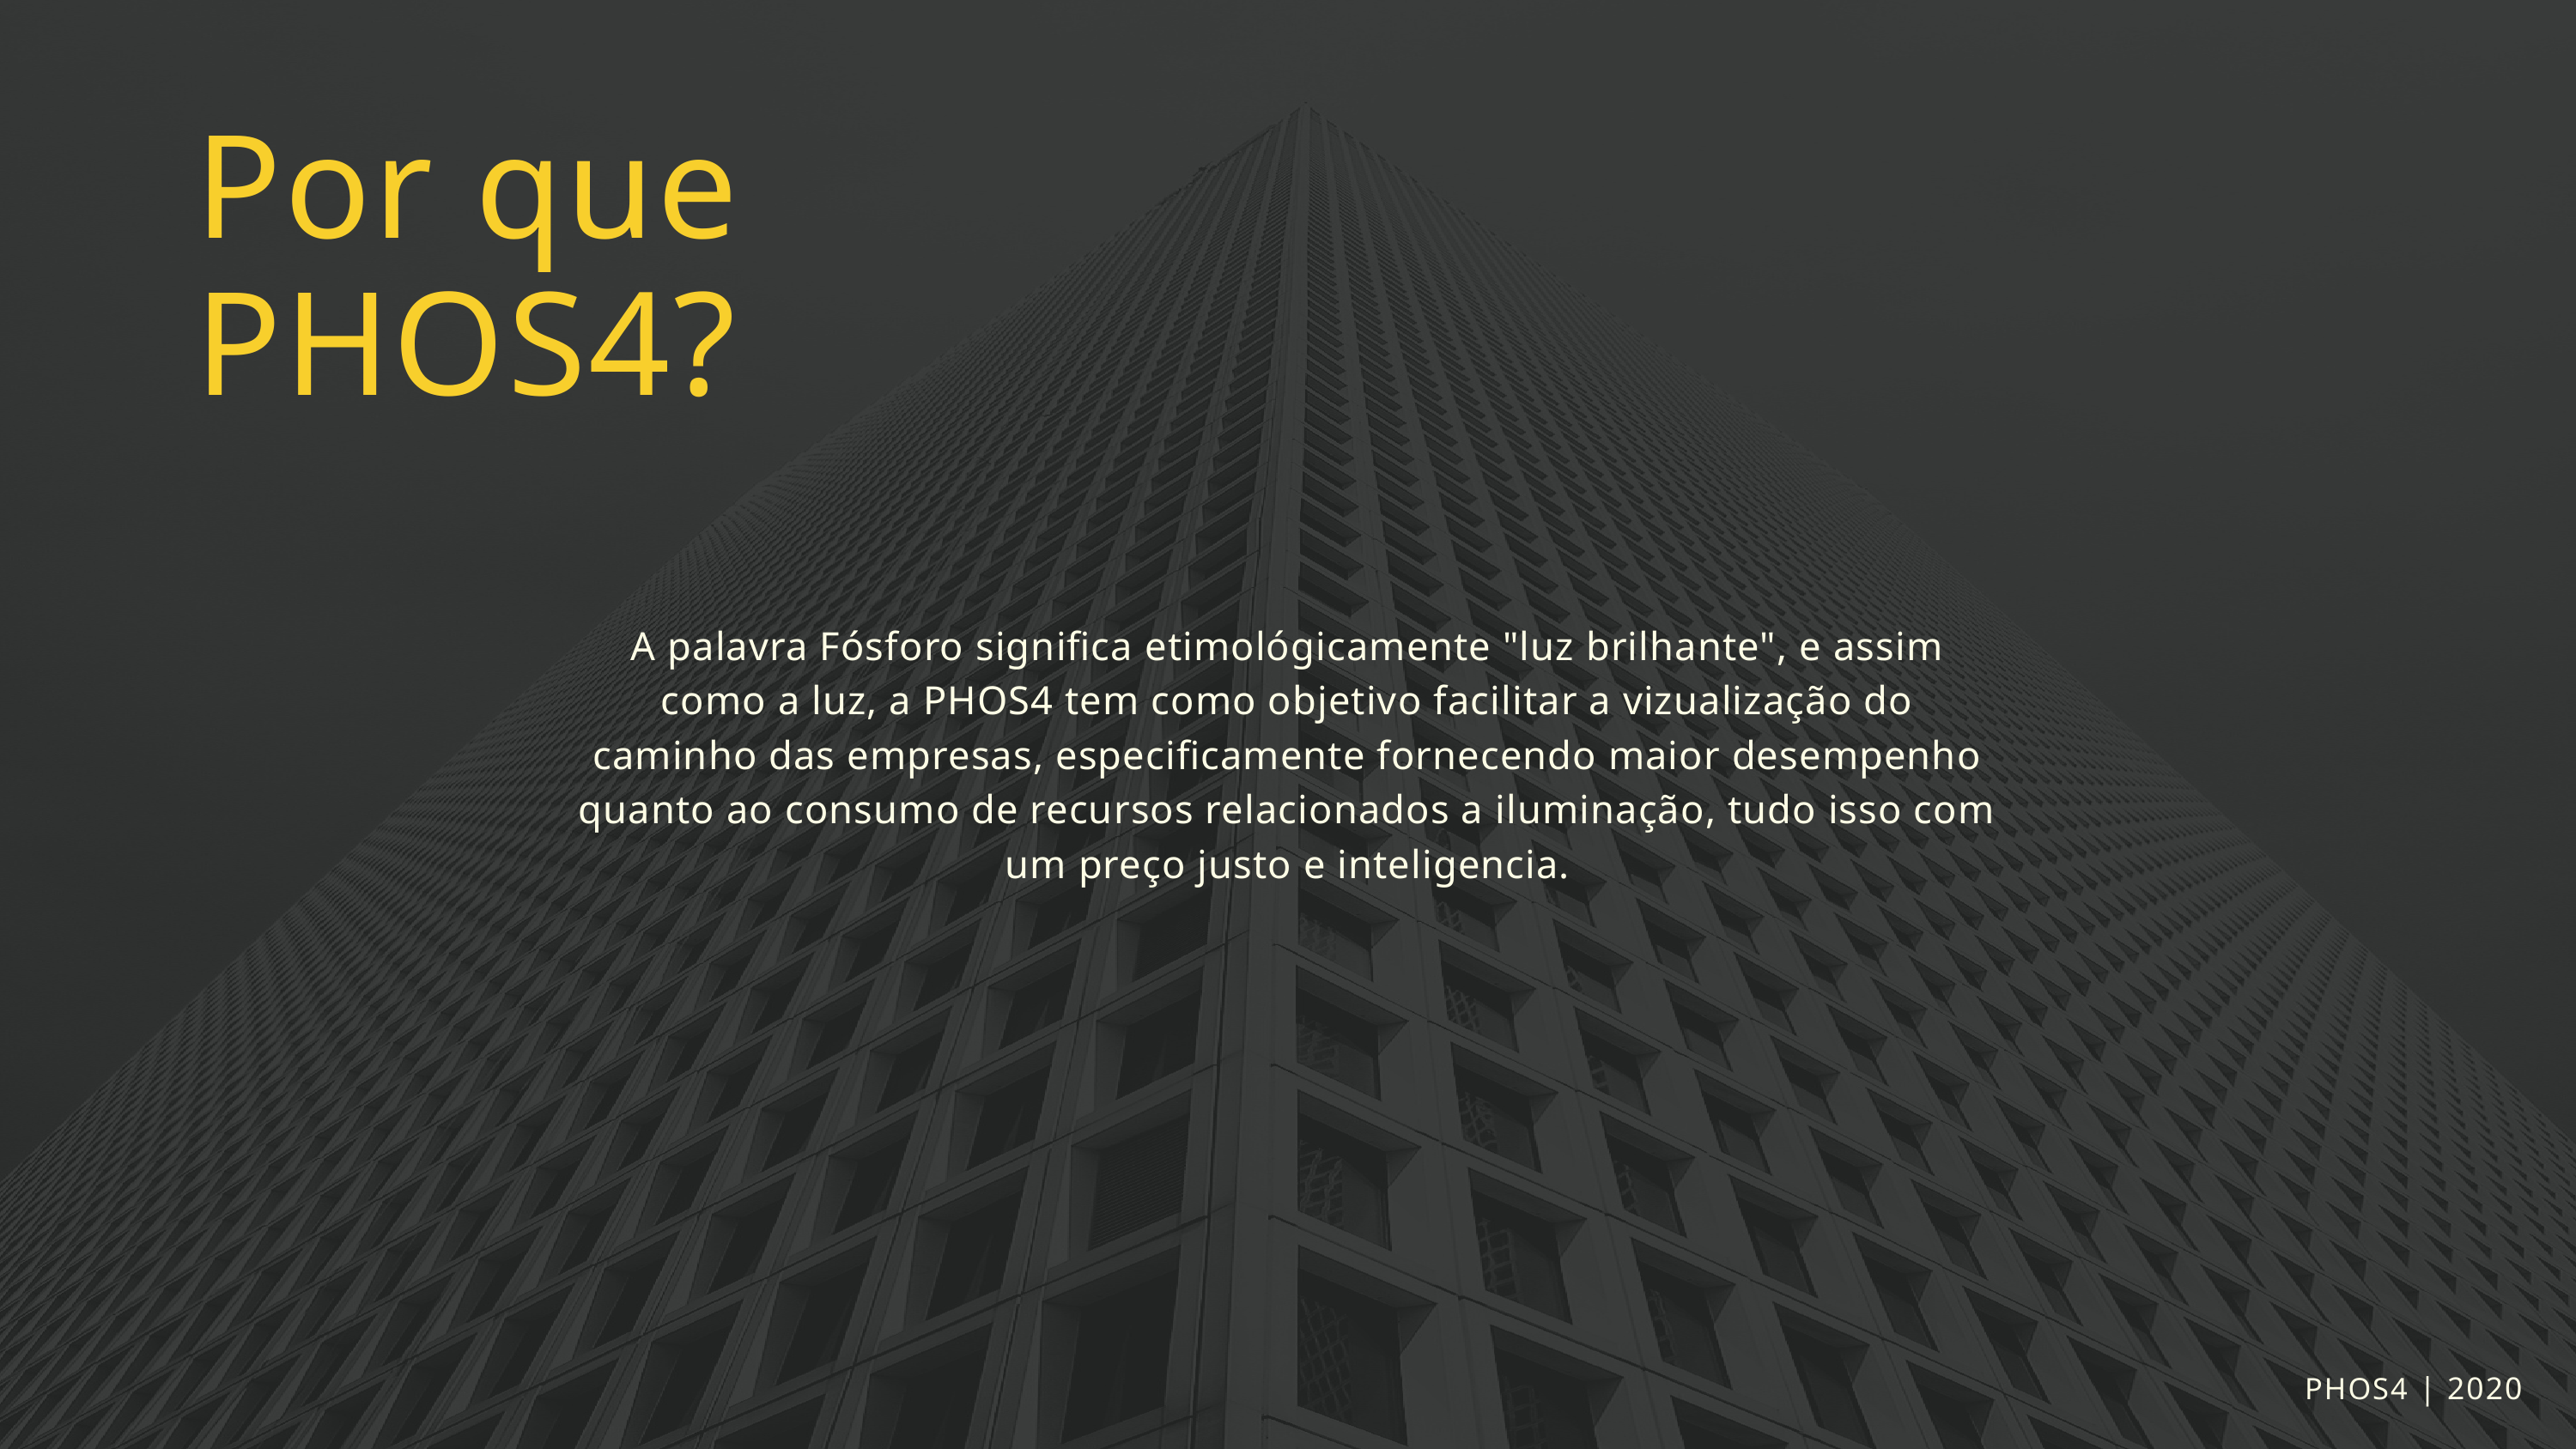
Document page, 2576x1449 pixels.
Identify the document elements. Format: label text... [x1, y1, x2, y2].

text_box PHOS4 | 2020 [1681, 1363, 2523, 1406]
picture [0, 0, 2576, 1449]
text_box A palavra Fósforo significa etimológicamente "luz brilhante", e assim como a luz, a PHOS4 tem como objetivo facilitar a vizualização do caminho das empresas, especificamente fornecendo maior desempenho quanto ao consumo de recursos relacionados a iluminação, tudo isso com um preço justo e inteligencia. [577, 559, 1999, 887]
text_box Por que PHOS4? [195, 109, 960, 425]
